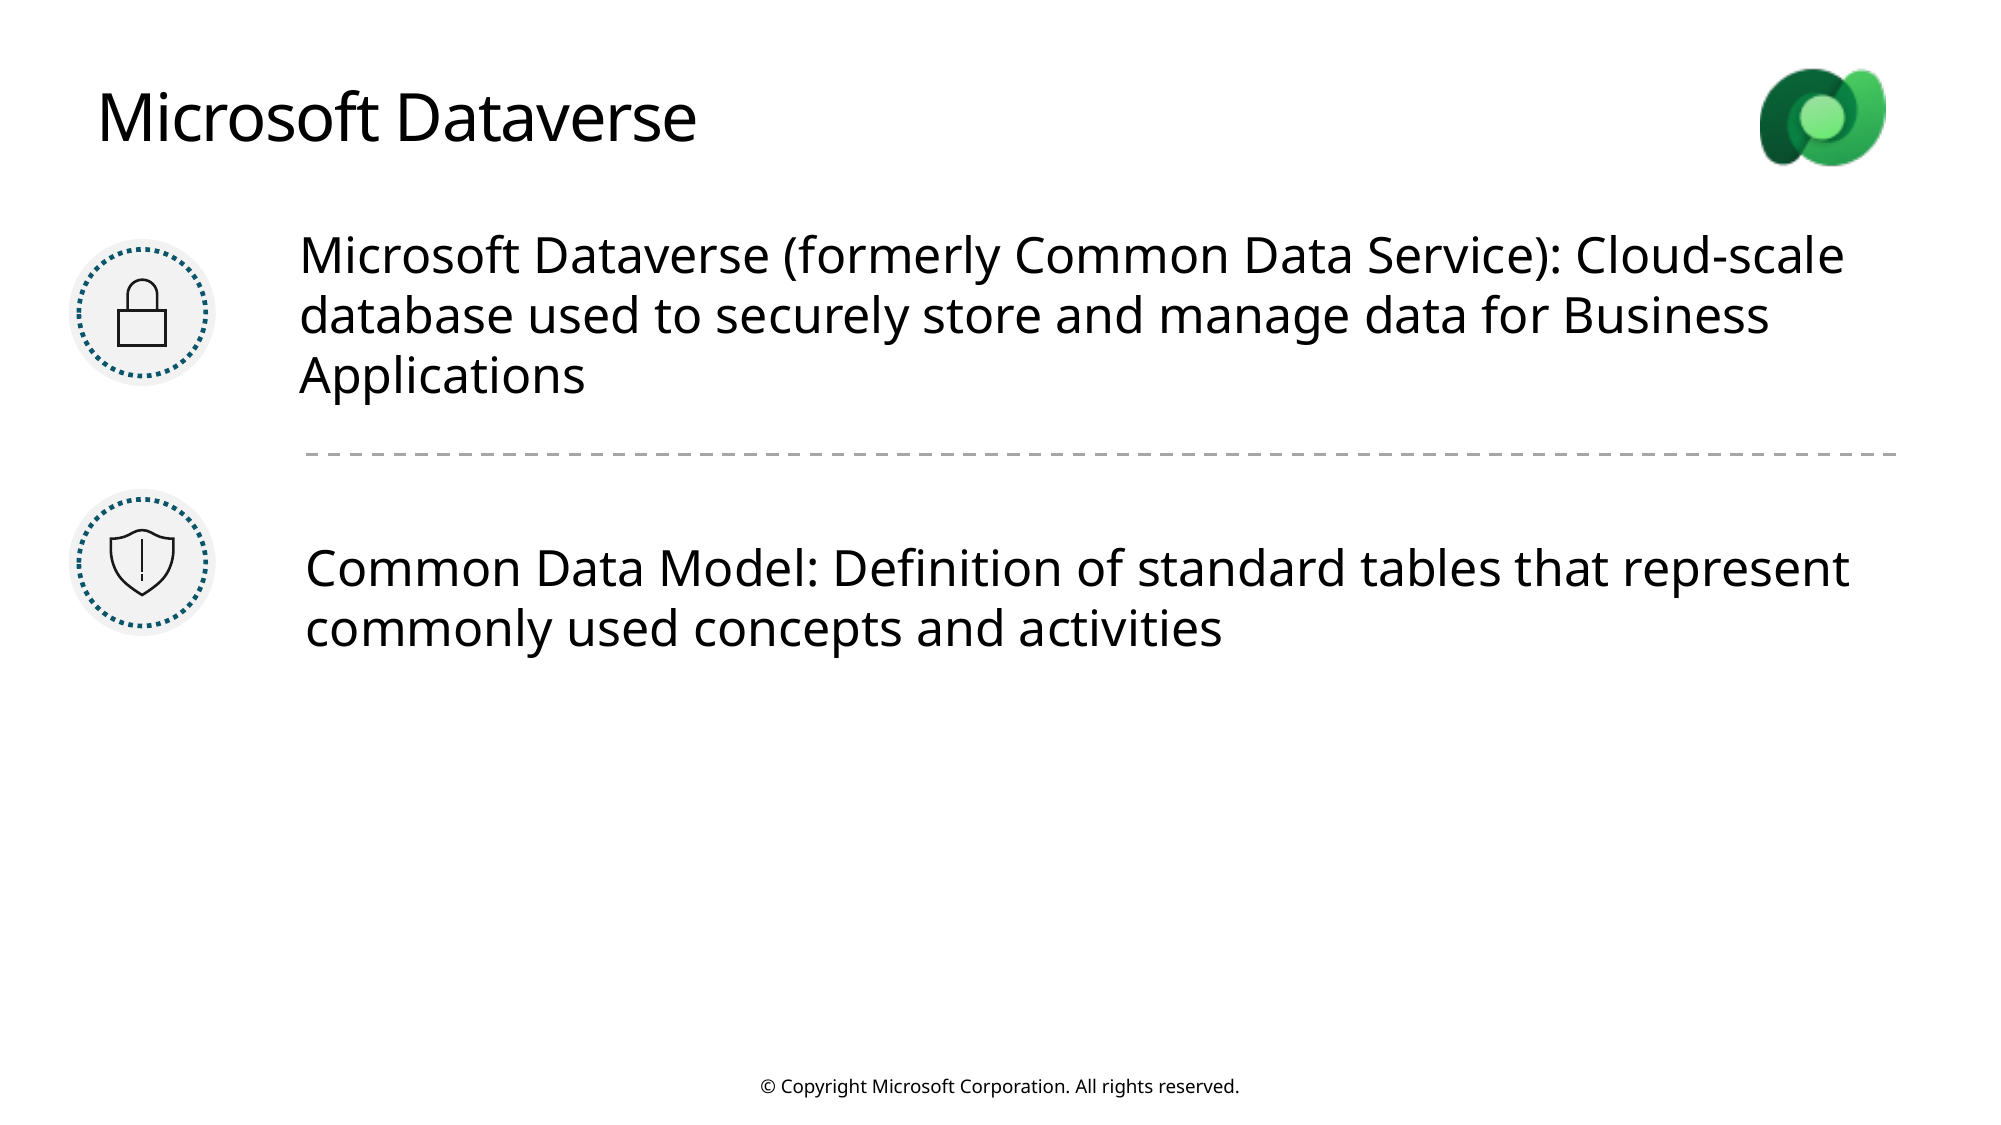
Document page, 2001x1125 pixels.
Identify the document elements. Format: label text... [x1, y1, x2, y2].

title Microsoft Dataverse [96, 75, 1904, 263]
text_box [68, 238, 216, 387]
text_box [68, 488, 216, 637]
text_box Common Data Model: Definition of standard tables that represent commonly used concepts and activities [305, 535, 1905, 656]
text_box Microsoft Dataverse (formerly Common Data Service): Cloud-scale database used to securely store and manage data for Business Applications [299, 223, 1898, 404]
picture [1759, 55, 1886, 181]
